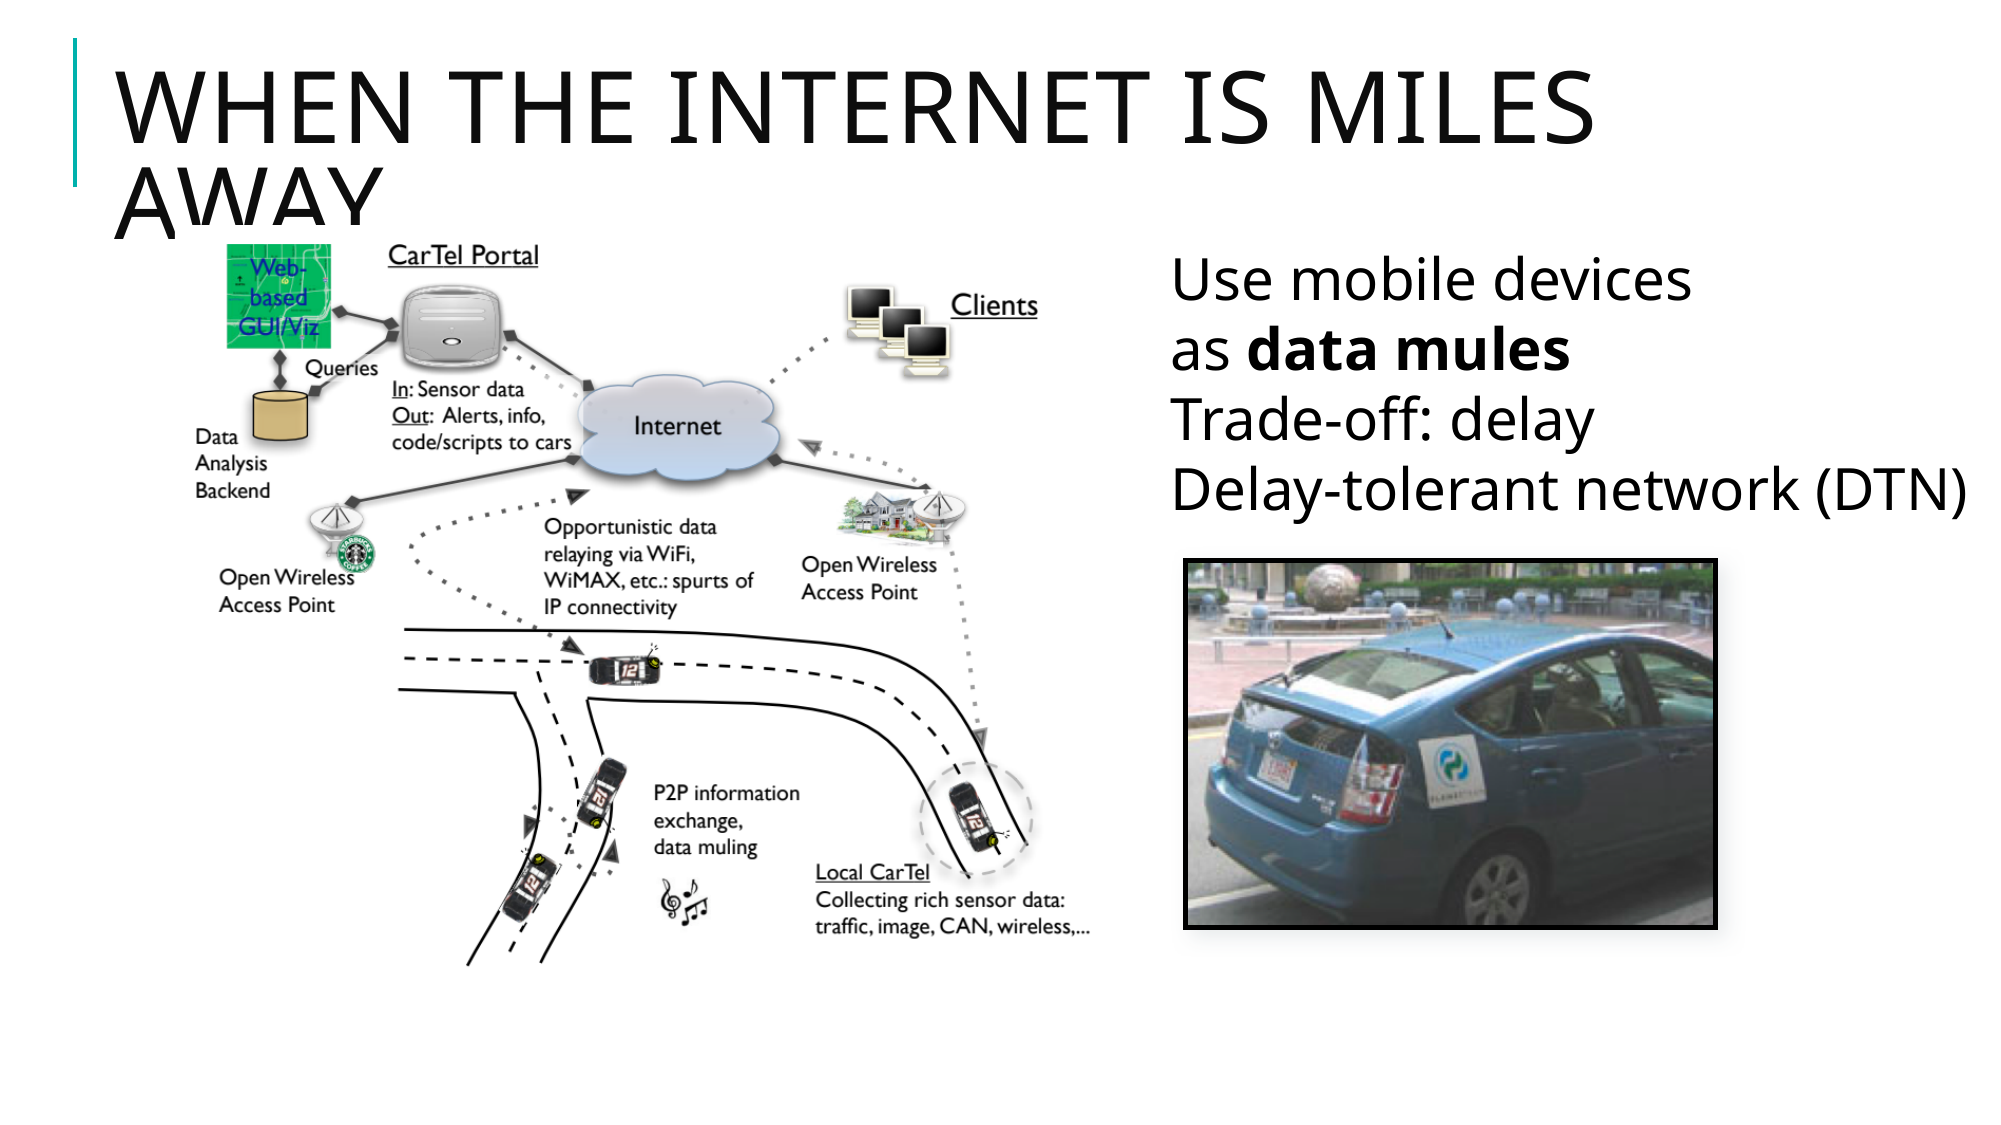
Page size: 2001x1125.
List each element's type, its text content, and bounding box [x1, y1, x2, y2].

picture [174, 224, 1113, 981]
text_box Use mobile devices as data mules Trade-off: delay Delay-tolerant network (DTN) [1156, 234, 1983, 530]
picture [1187, 562, 1714, 926]
title When the internet is miles away [99, 59, 1825, 278]
